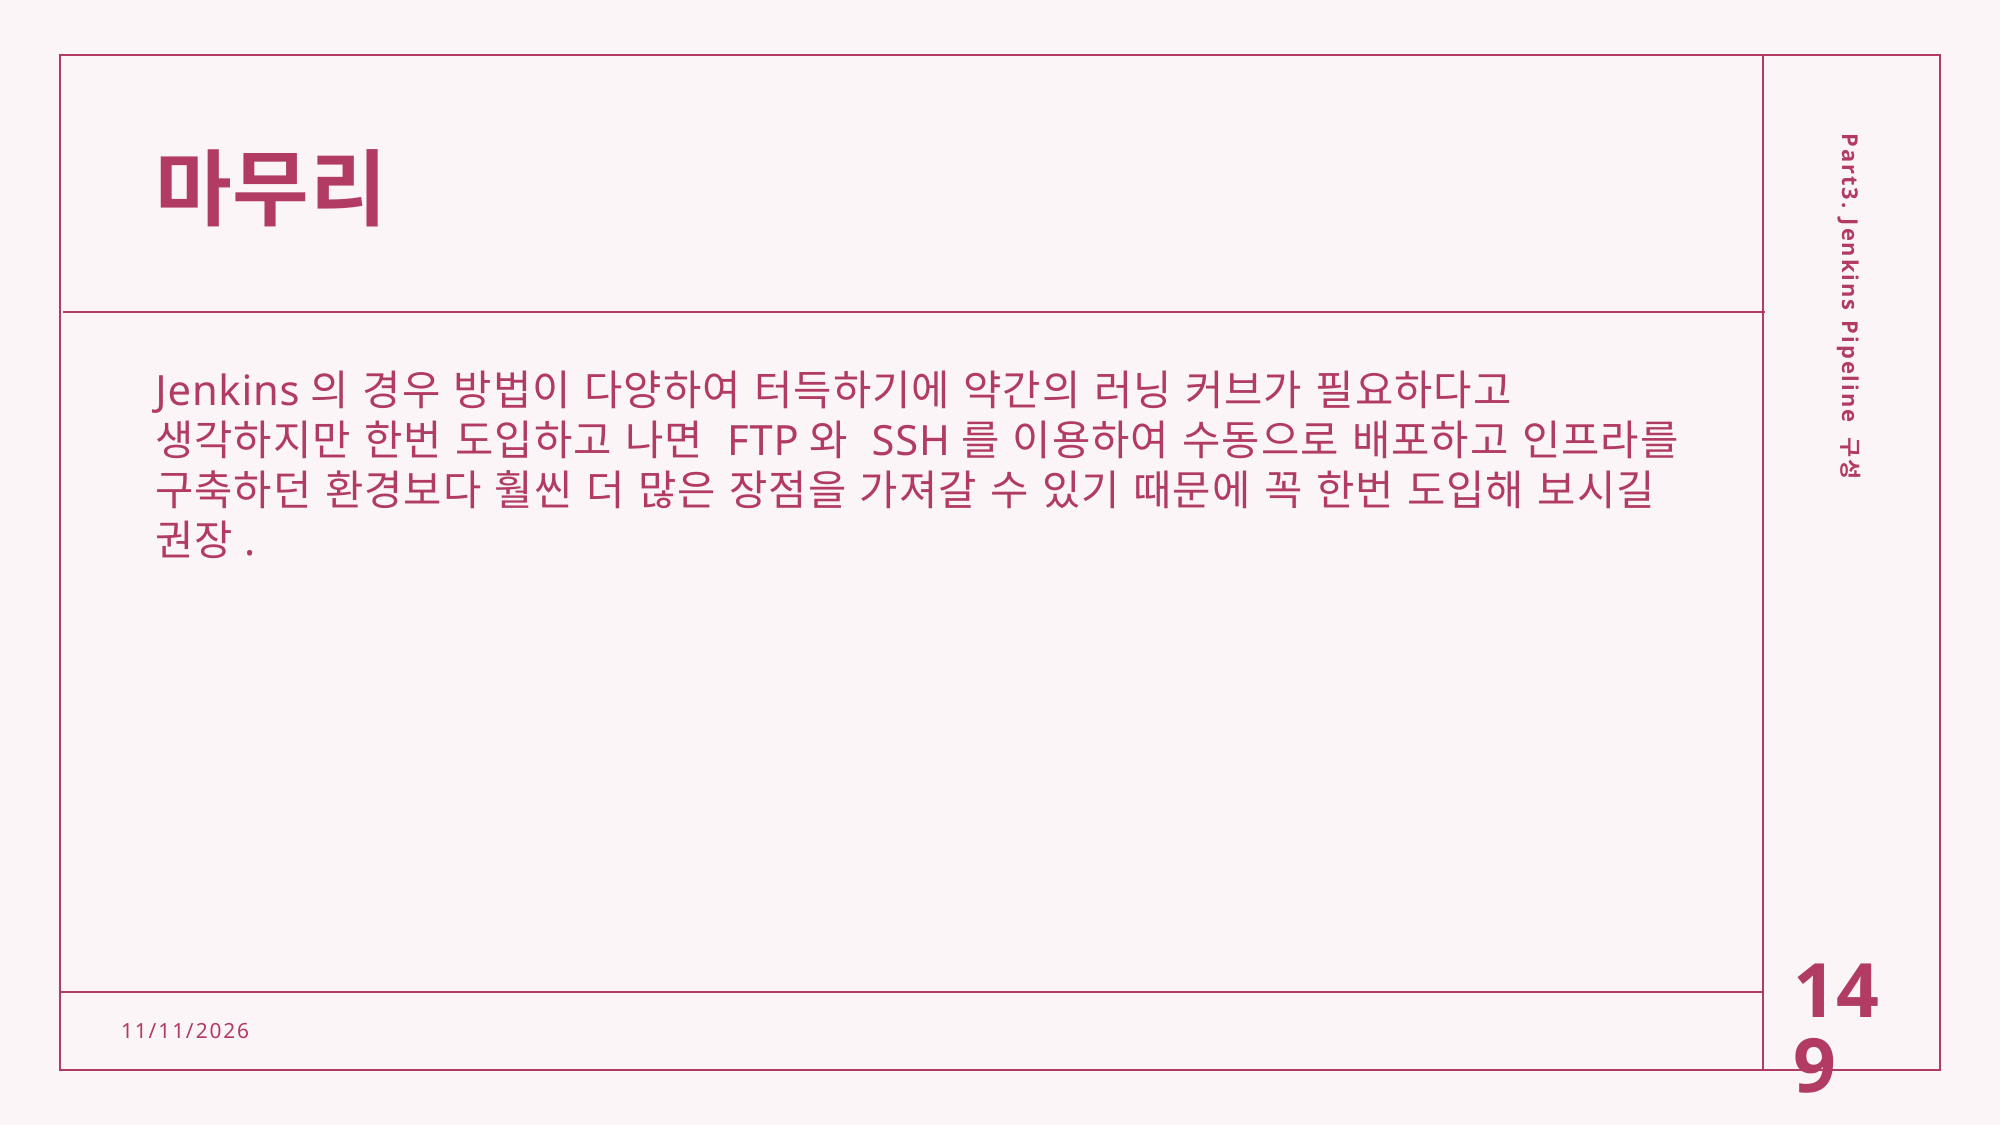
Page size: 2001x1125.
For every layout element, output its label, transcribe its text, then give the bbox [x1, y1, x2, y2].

title 마무리 [137, 89, 1701, 294]
slide_number 149 [1775, 930, 1932, 1055]
footer Part3. Jenkins Pipeline 구성 [1822, 115, 1883, 791]
list Jenkins의 경우 방법이 다양하여 터득하기에 약간의 러닝 커브가 필요하다고 생각하지만 한번 도입하고 나면 FTP와 SSH를 이용하여 수동으로 배포하고 인프라를 구축하던 환경보다 훨씬 더 많은 장점을 가져갈 수 있기 때문에 꼭 한번 도입해 보시길 권장. [137, 345, 1701, 944]
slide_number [103, 1007, 621, 1055]
